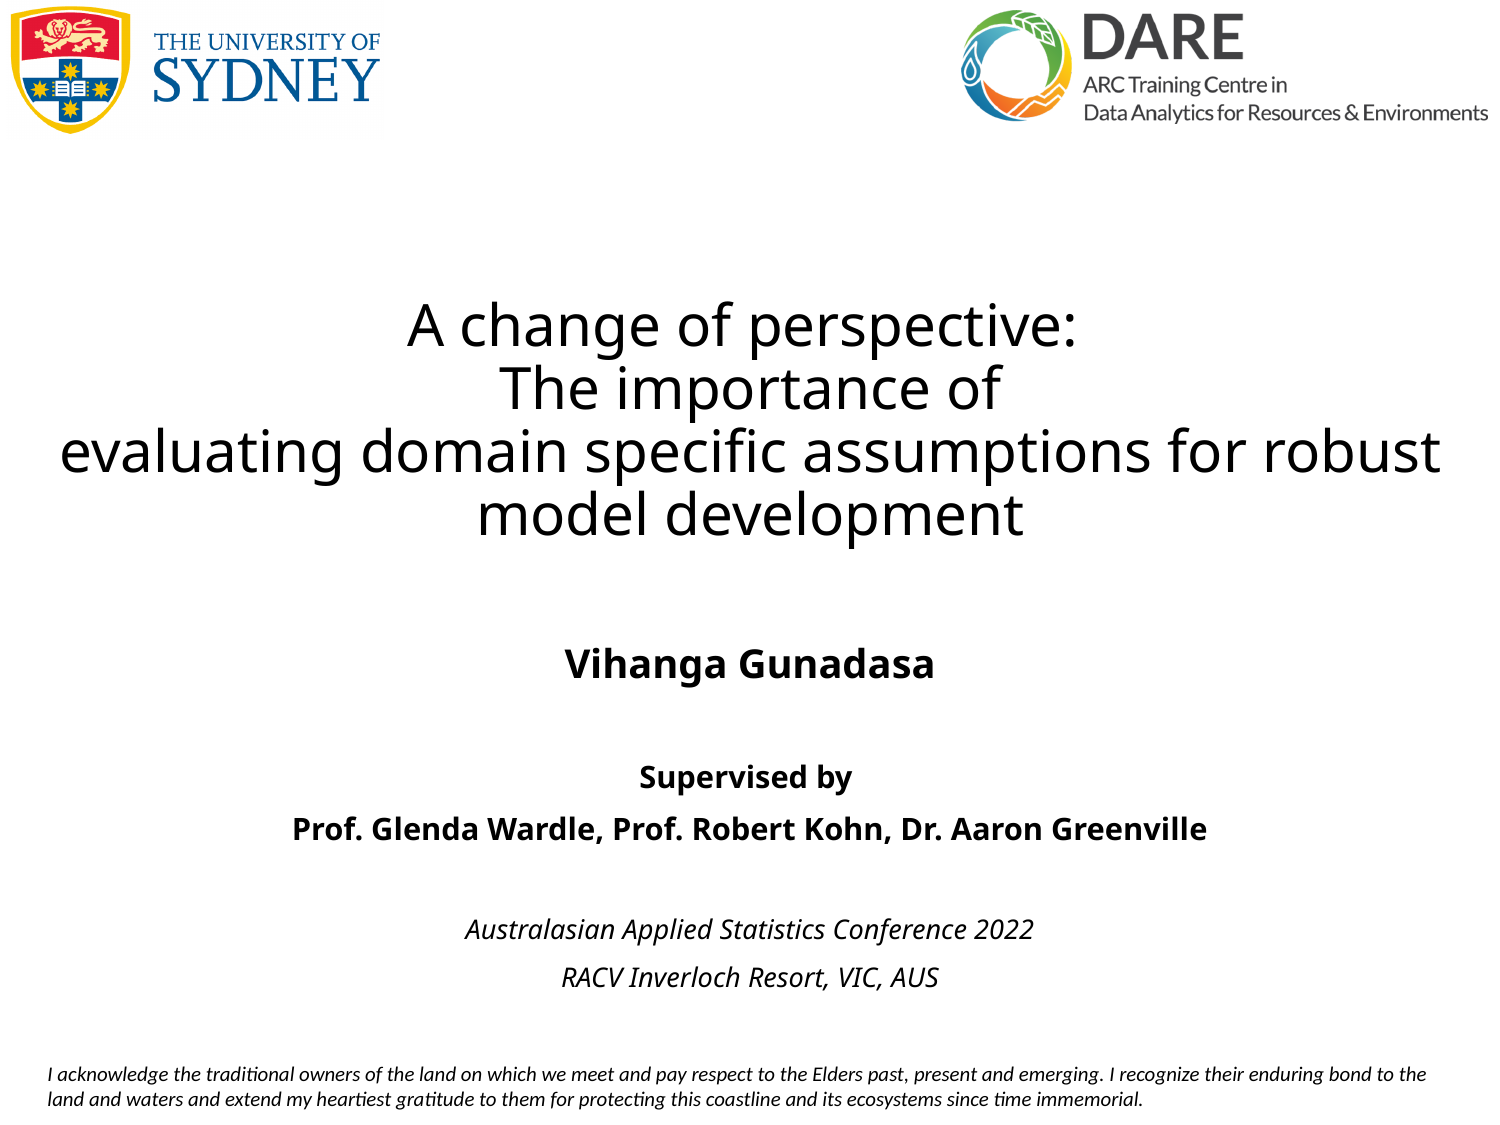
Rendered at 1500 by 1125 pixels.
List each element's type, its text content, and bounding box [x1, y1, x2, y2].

text_box I acknowledge the traditional owners of the land on which we meet and pay respect to the Elders past, present and emerging. I recognize their enduring bond to the land and waters and extend my heartiest gratitude to them for protecting this coastline and its ecosystems since time immemorial. [32, 1053, 1468, 1118]
picture [6, 0, 384, 140]
picture [961, 10, 1488, 124]
title A change of perspective: The importance of evaluating domain specific assumptions for robust model development [32, 282, 1468, 563]
subtitle Vihanga Gunadasa Supervised by Prof. Glenda Wardle, Prof. Robert Kohn, Dr. Aaron Greenville Australasian Applied Statistics Conference 2022 RACV Inverloch Resort, VIC, AUS [207, 636, 1293, 1002]
